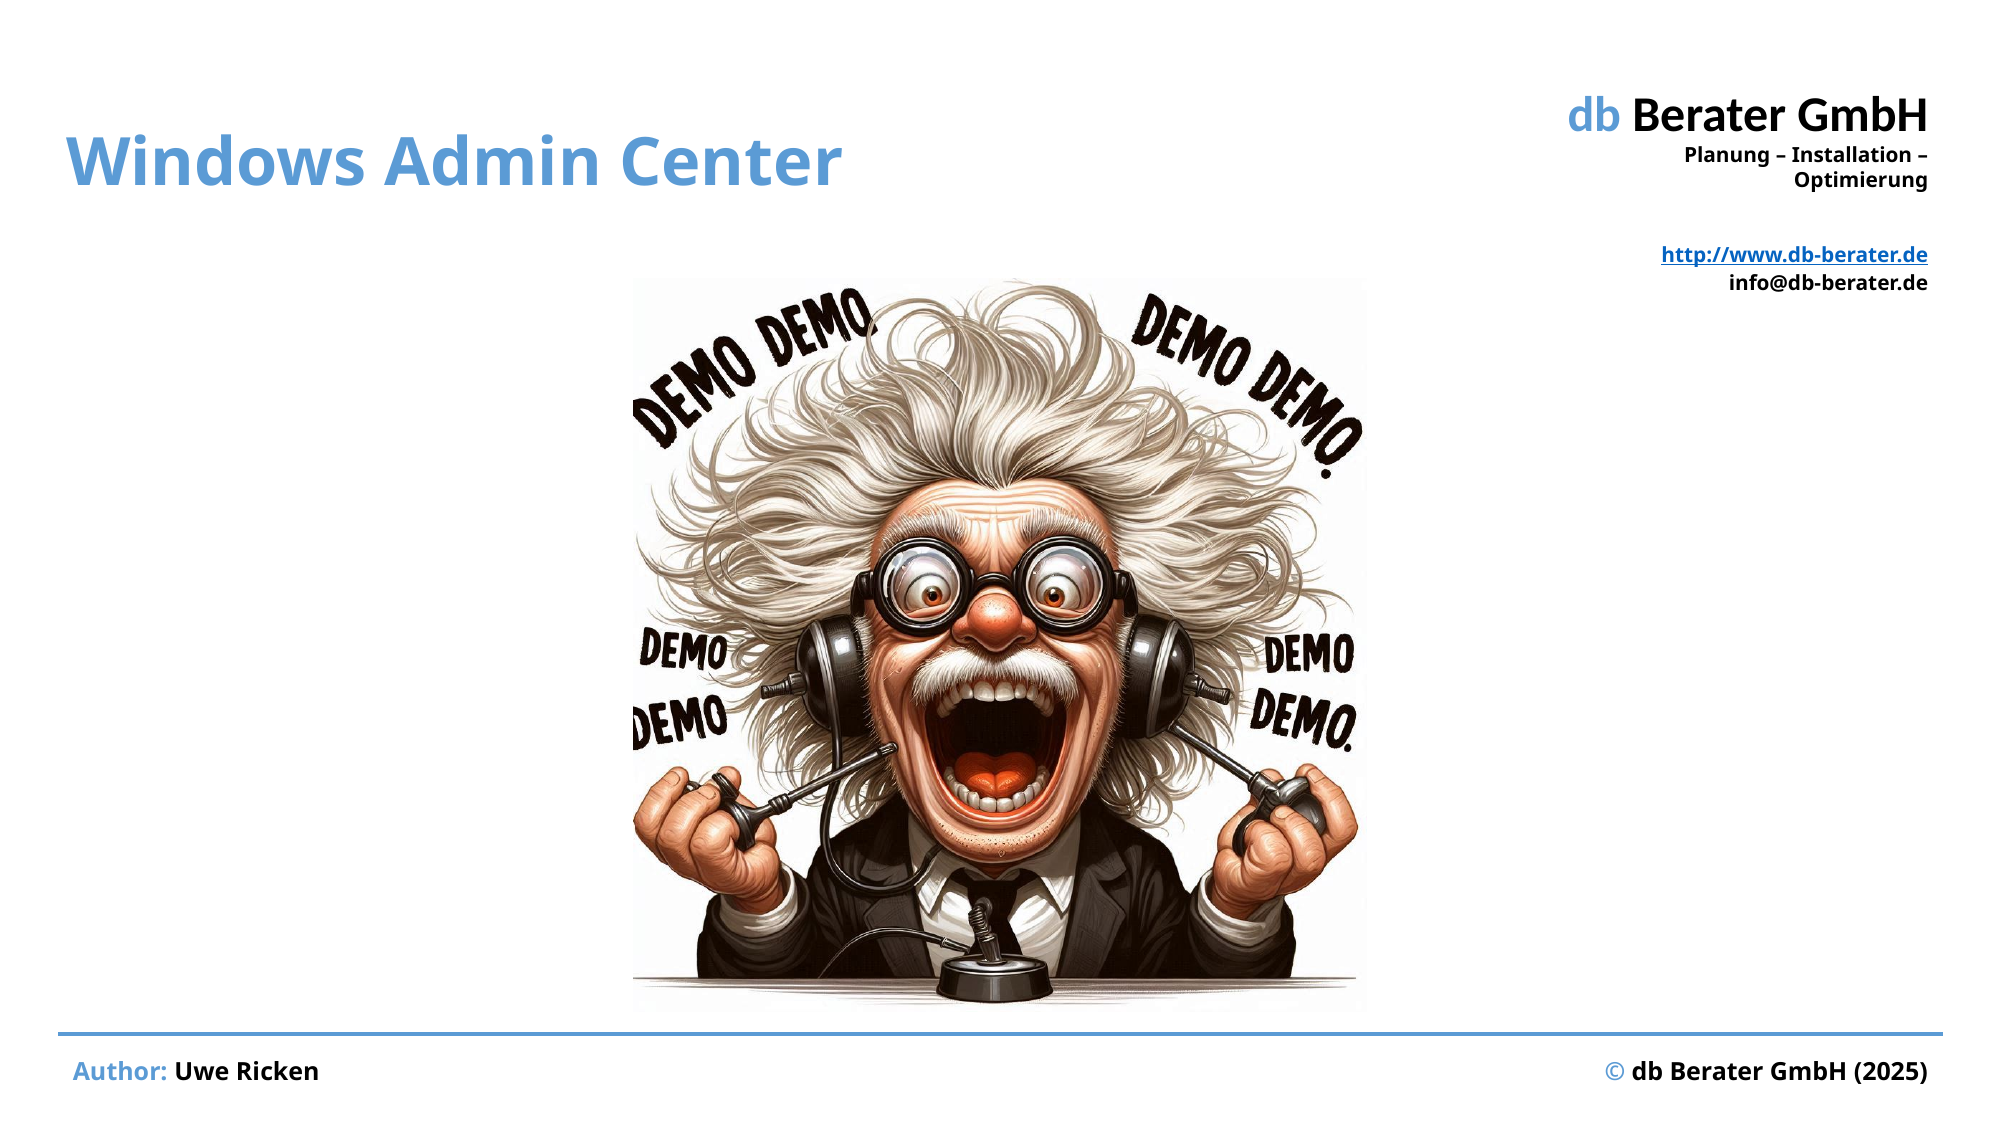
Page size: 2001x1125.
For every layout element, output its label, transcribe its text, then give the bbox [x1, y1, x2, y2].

title Windows Admin Center [54, 72, 1473, 256]
picture [633, 278, 1367, 1012]
